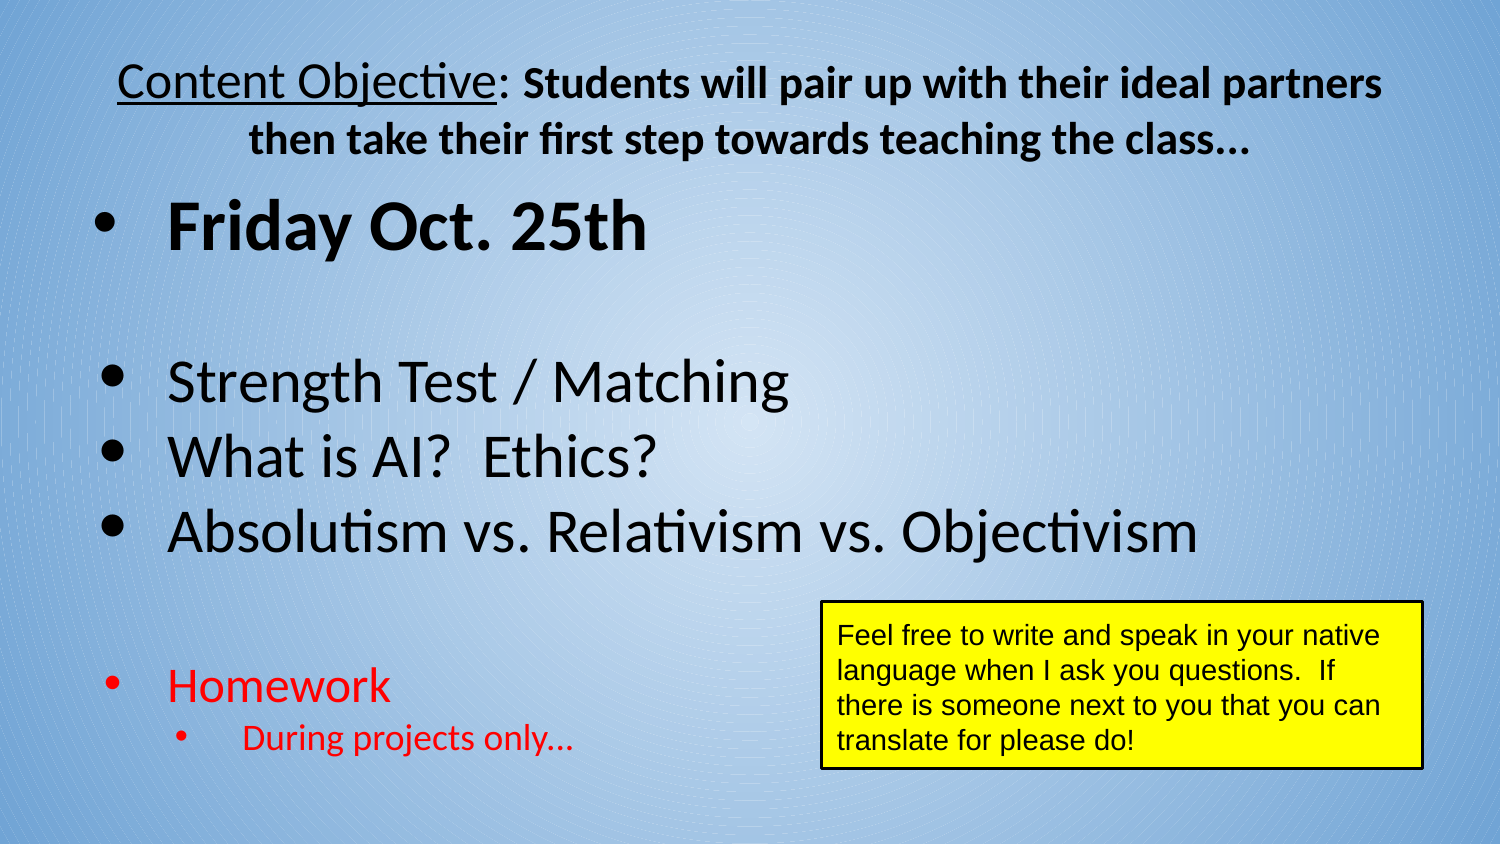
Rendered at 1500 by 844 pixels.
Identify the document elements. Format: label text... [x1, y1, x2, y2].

text_box Content Objective: Students will pair up with their ideal partners then take their first step towards teaching the class... [81, 30, 1419, 176]
text_box Feel free to write and speak in your native language when I ask you questions. If there is someone next to you that you can translate for please do! [821, 601, 1423, 769]
text_box Friday Oct. 25th Strength Test / Matching What is AI? Ethics? Absolutism vs. Relativism vs. Objectivism Homework During projects only... [77, 162, 1423, 823]
